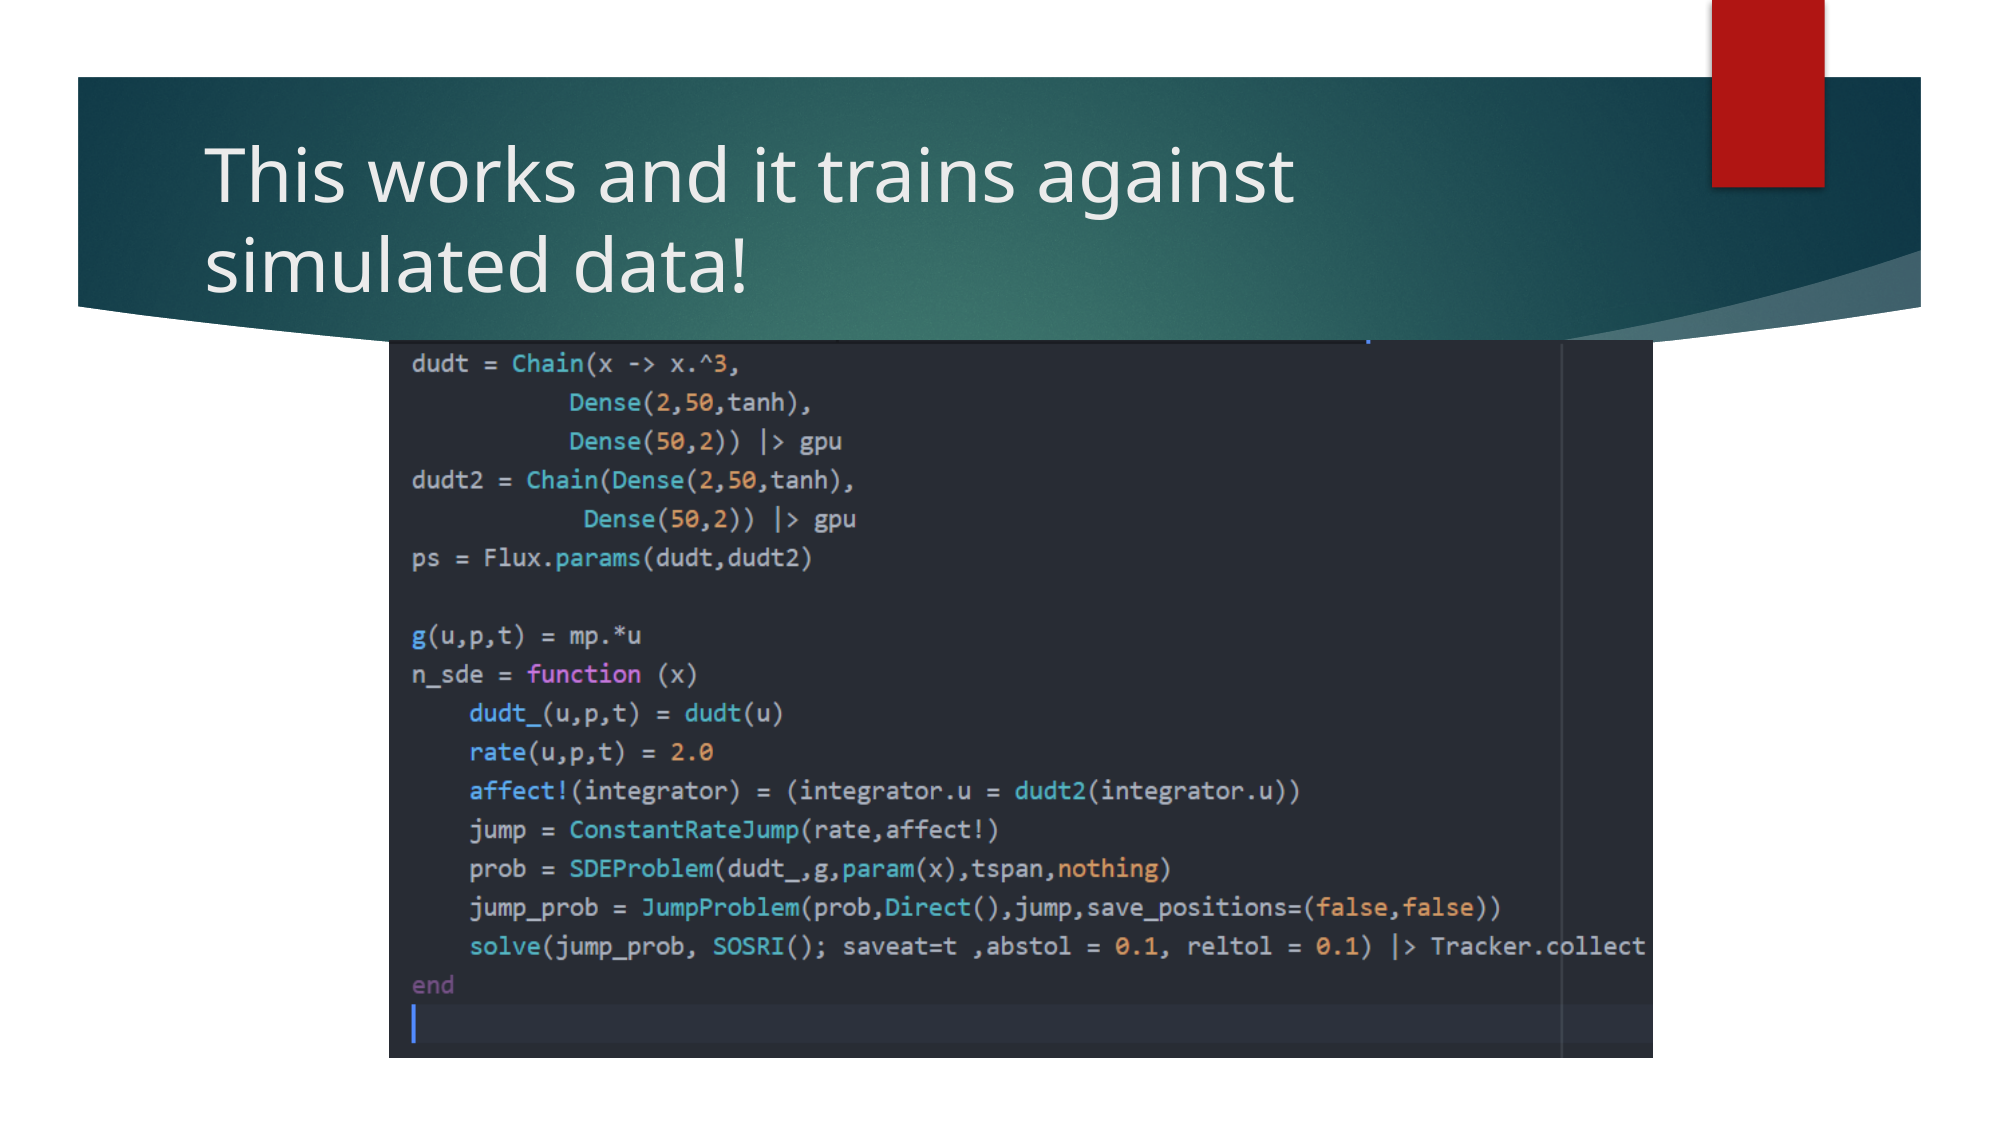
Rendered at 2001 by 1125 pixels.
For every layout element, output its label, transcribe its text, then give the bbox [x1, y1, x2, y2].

title This works and it trains against simulated data! [189, 159, 1638, 276]
picture [389, 339, 1653, 1058]
